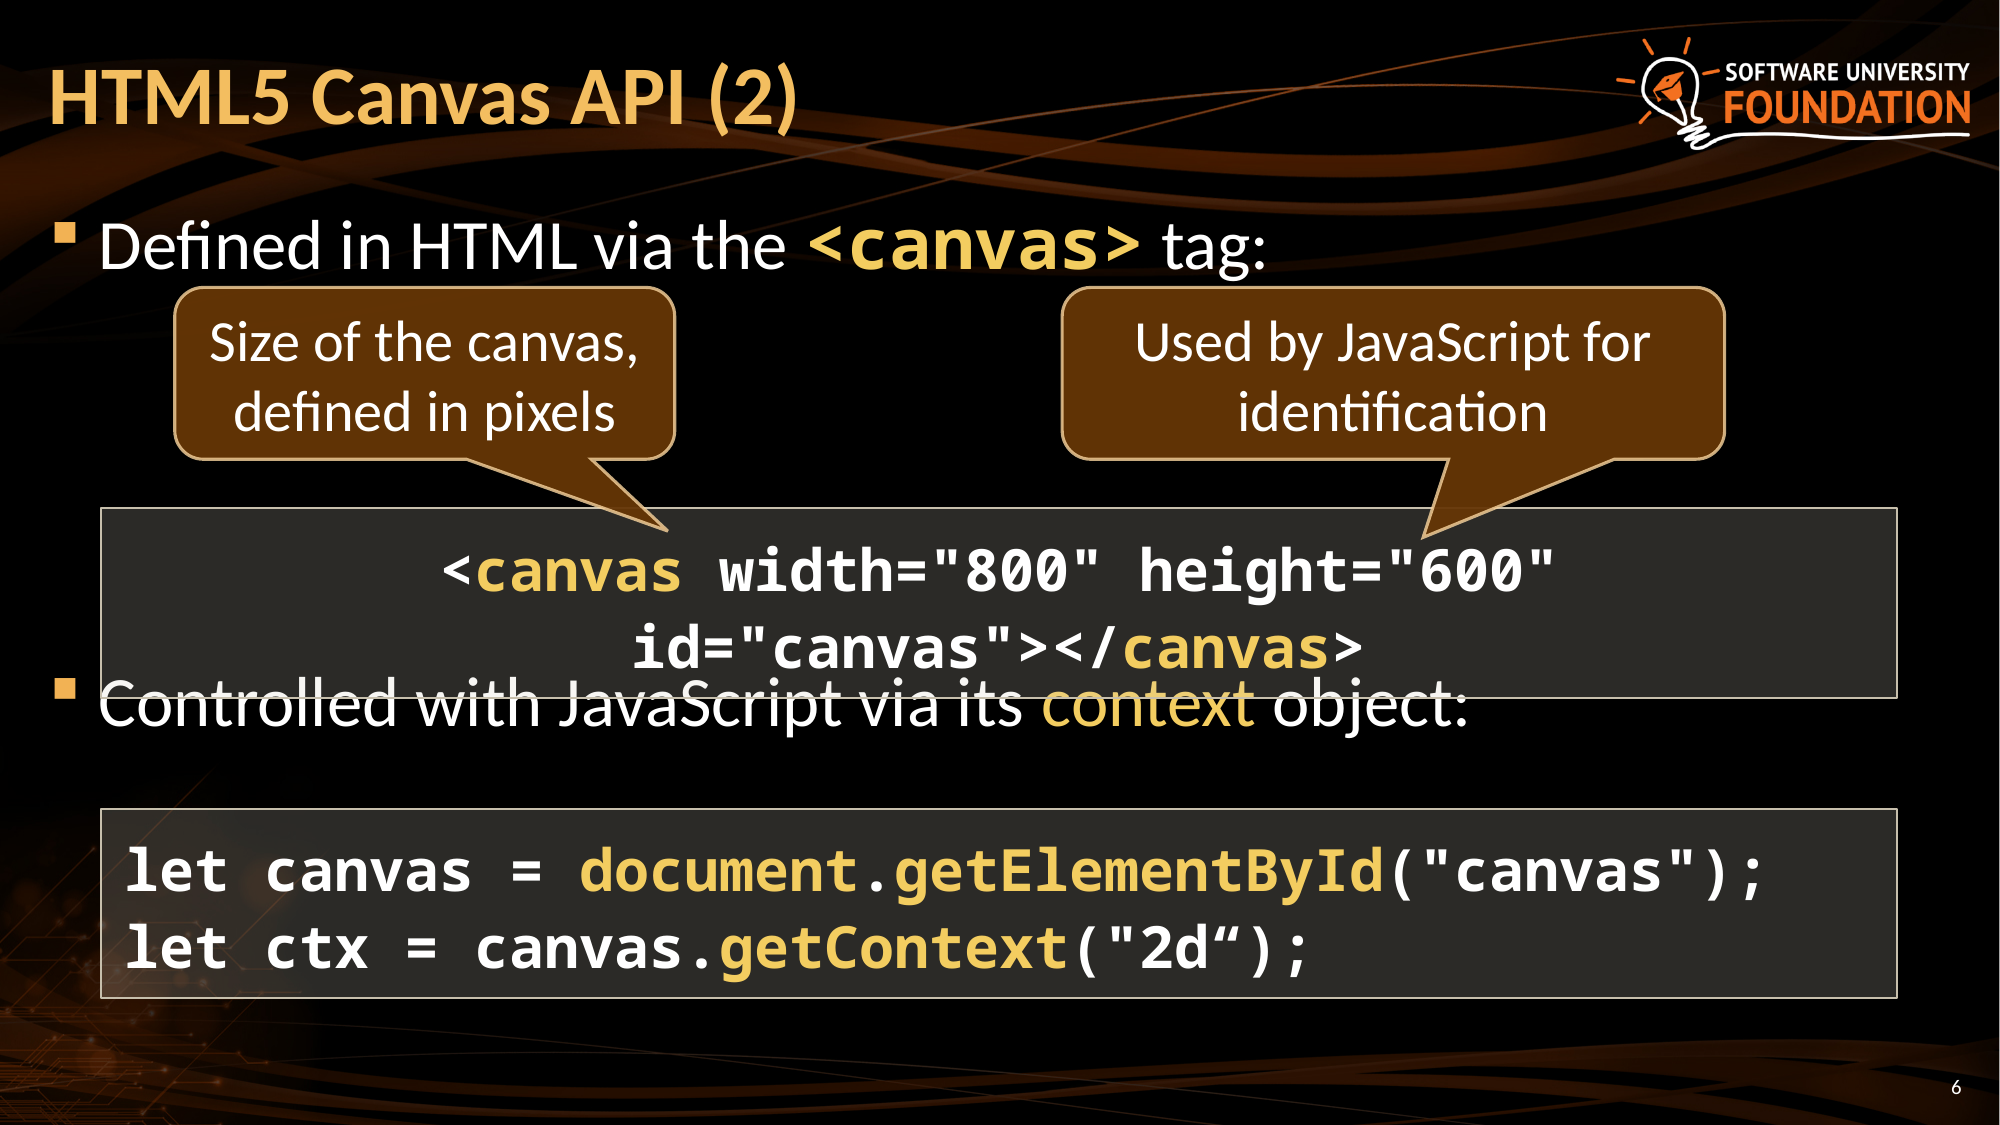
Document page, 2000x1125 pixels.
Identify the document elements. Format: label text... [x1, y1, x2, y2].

text_box <canvas width="800" height="600" id="canvas"></canvas> [101, 508, 1898, 698]
list Defined in HTML via the <canvas> tag: Controlled with JavaScript via its context object: [31, 188, 1968, 1103]
picture [0, 0, 2000, 1125]
text_box Used by JavaScript for identification [1061, 286, 1726, 540]
title HTML5 Canvas API (2) [30, 6, 1602, 189]
text_box let canvas = document.getElementById("canvas"); let ctx = canvas.getContext("2d“); [101, 808, 1898, 998]
text_box Size of the canvas, defined in pixels [173, 286, 676, 533]
